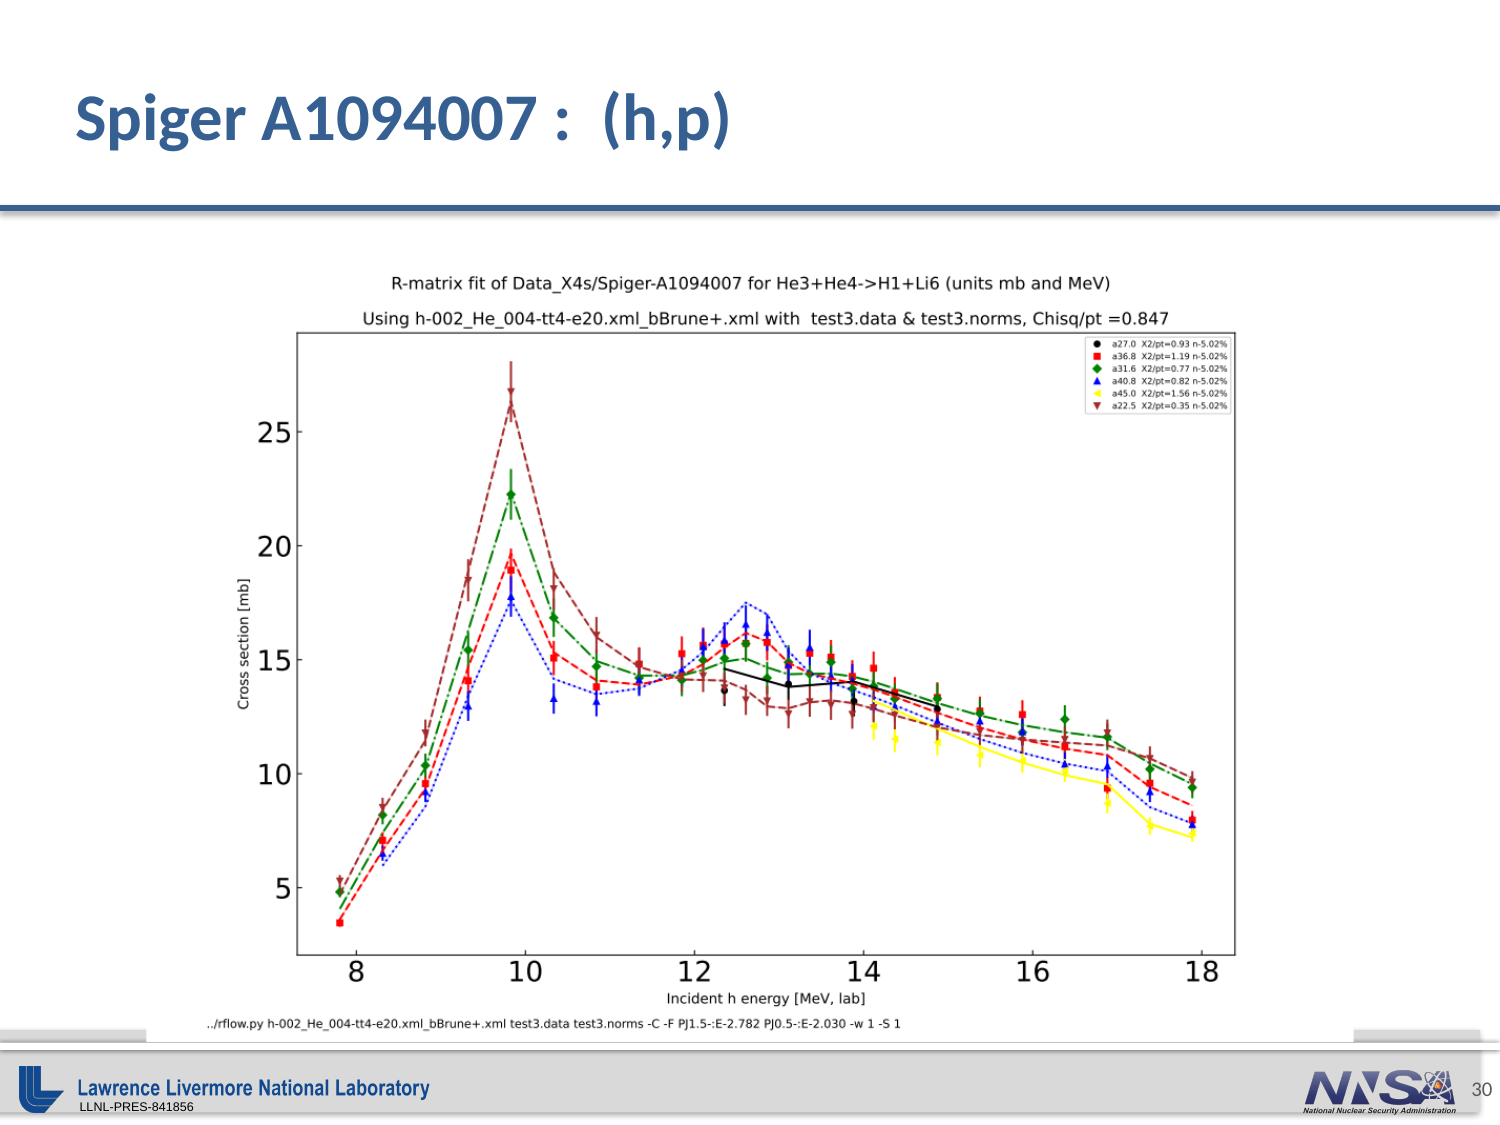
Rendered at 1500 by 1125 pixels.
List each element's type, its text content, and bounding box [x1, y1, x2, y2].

picture [19, 1066, 468, 1113]
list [146, 236, 1354, 1042]
picture [1296, 1057, 1463, 1122]
title Spiger A1094007 : (h,p) [75, 36, 1425, 202]
